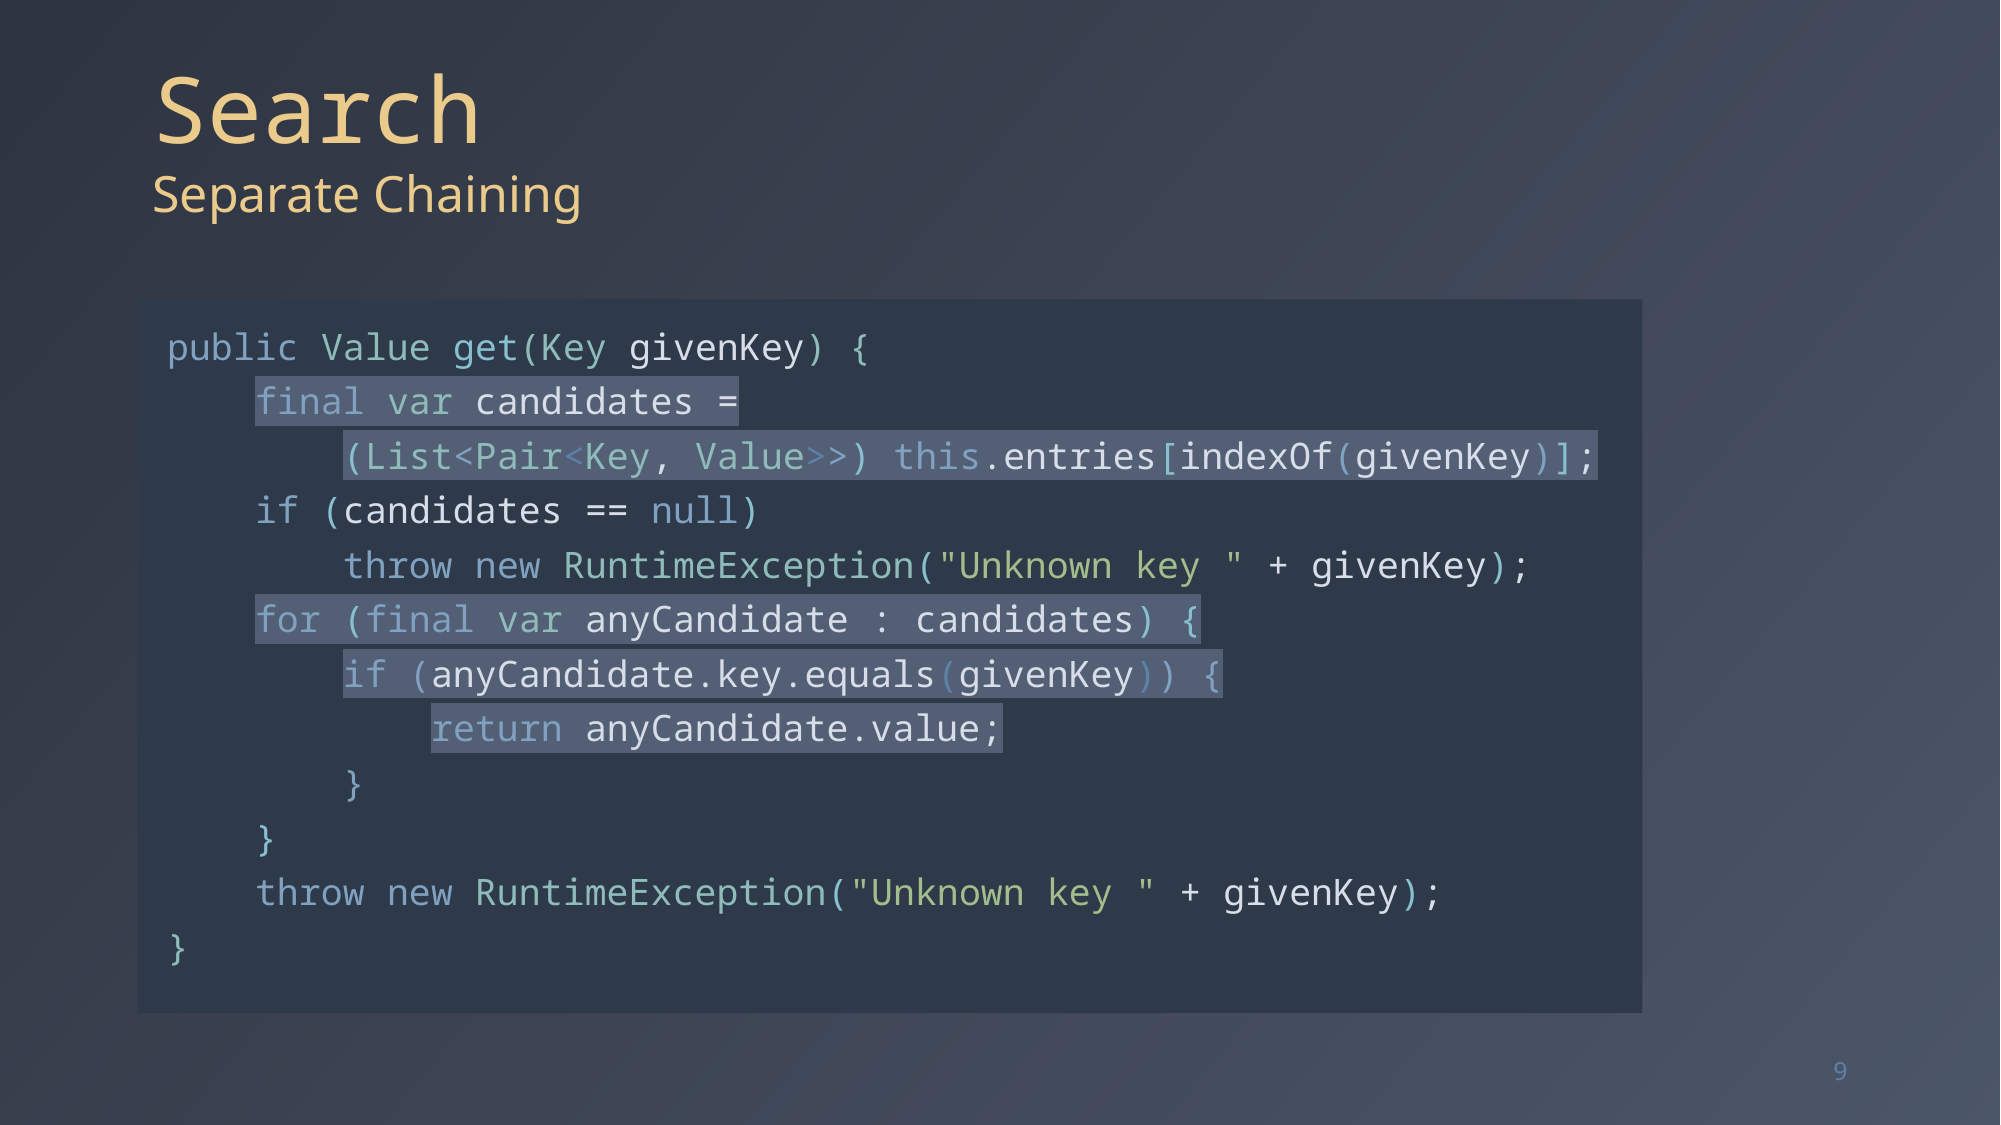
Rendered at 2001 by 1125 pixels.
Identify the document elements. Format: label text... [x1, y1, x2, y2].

title Search Separate Chaining [137, 26, 1863, 230]
slide_number 9 [1738, 1042, 1863, 1103]
list public Value get(Key givenKey) { final var candidates = (List<Pair<Key, Value>>) this.entries[indexOf(givenKey)]; if (candidates == null) throw new RuntimeException("Unknown key " + givenKey); for (final var anyCandidate : candidates) { if (anyCandidate.key.equals(givenKey)) { return anyCandidate.value; } } throw new RuntimeException("Unknown key " + givenKey); } [137, 299, 1643, 1014]
